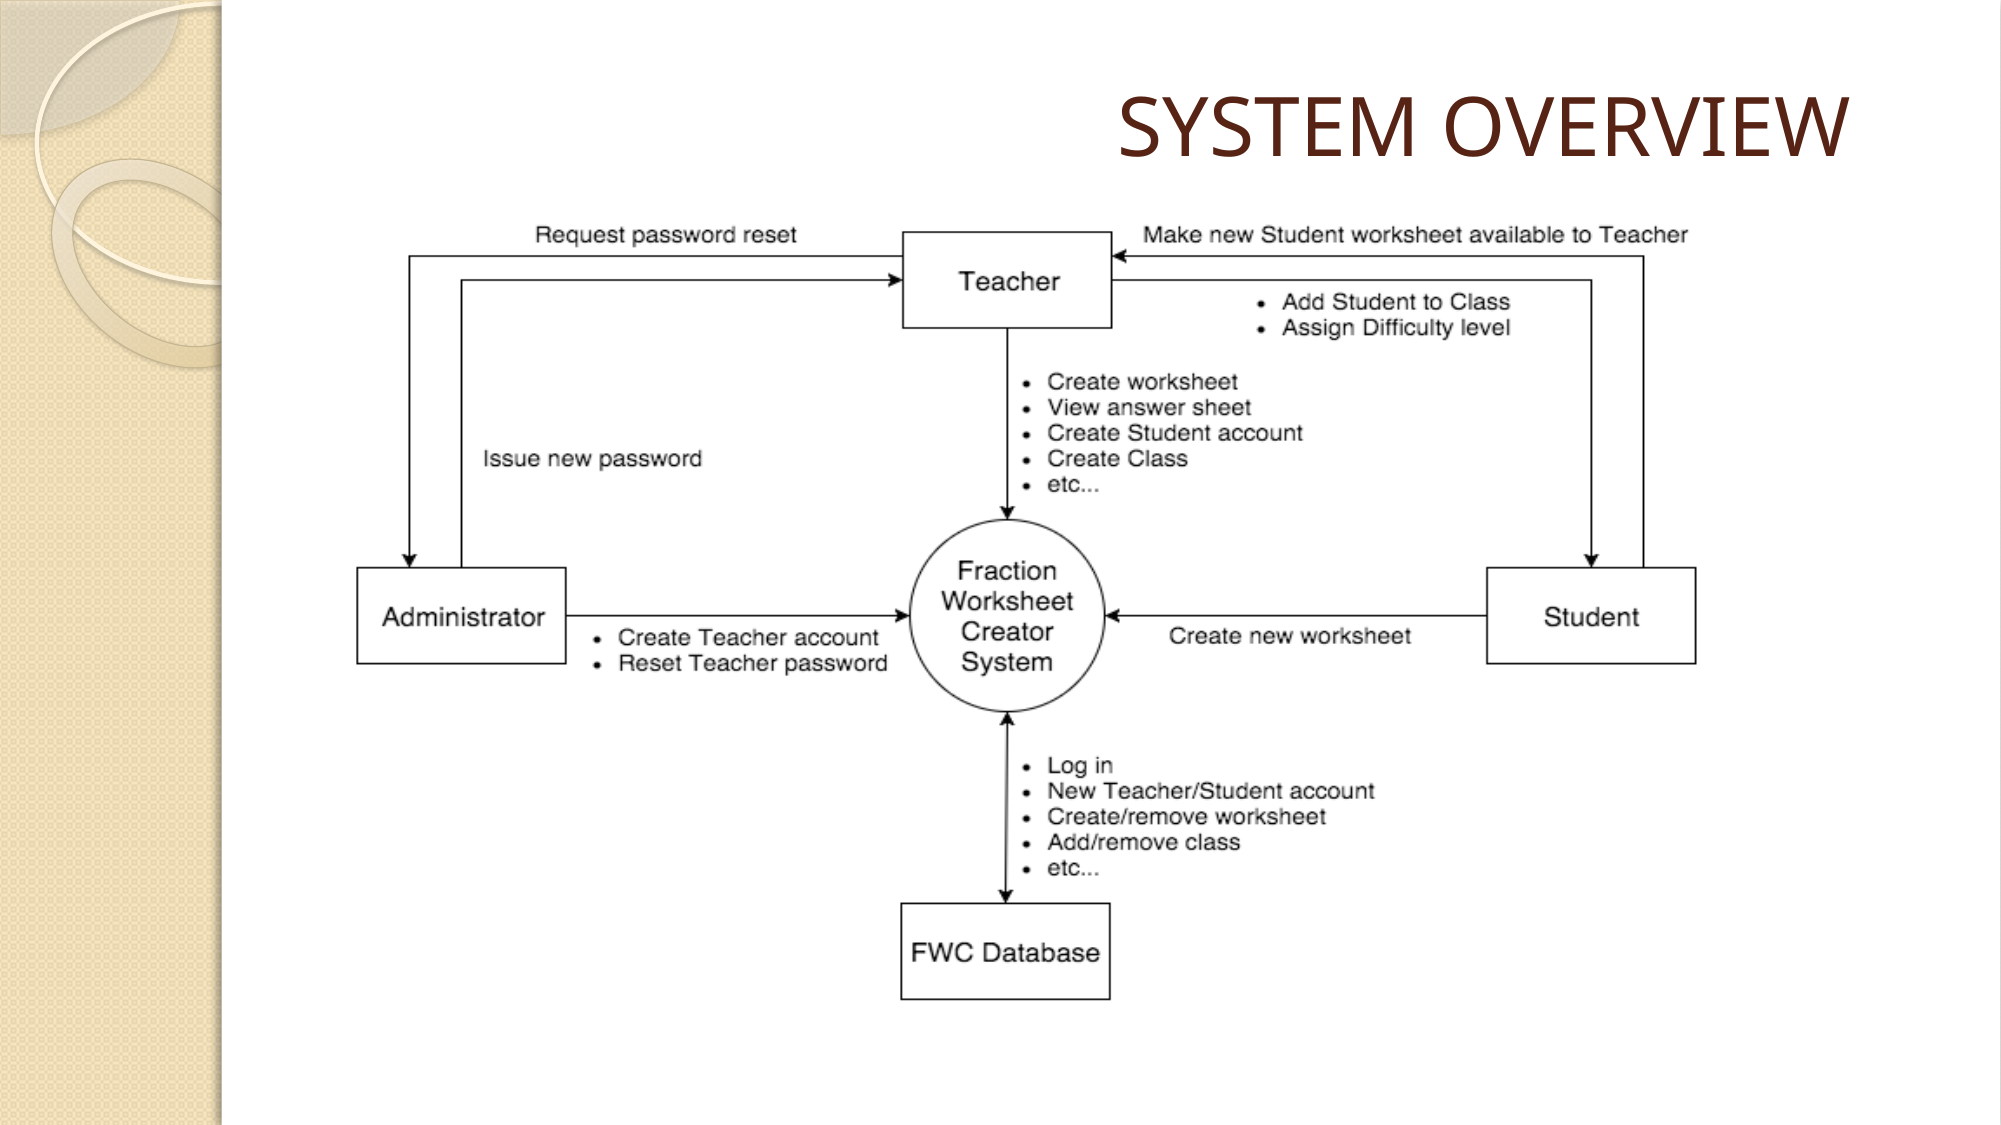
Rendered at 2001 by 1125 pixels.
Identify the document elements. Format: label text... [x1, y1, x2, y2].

picture [355, 214, 1716, 1002]
title SYSTEM OVERVIEW [1103, 62, 1868, 186]
